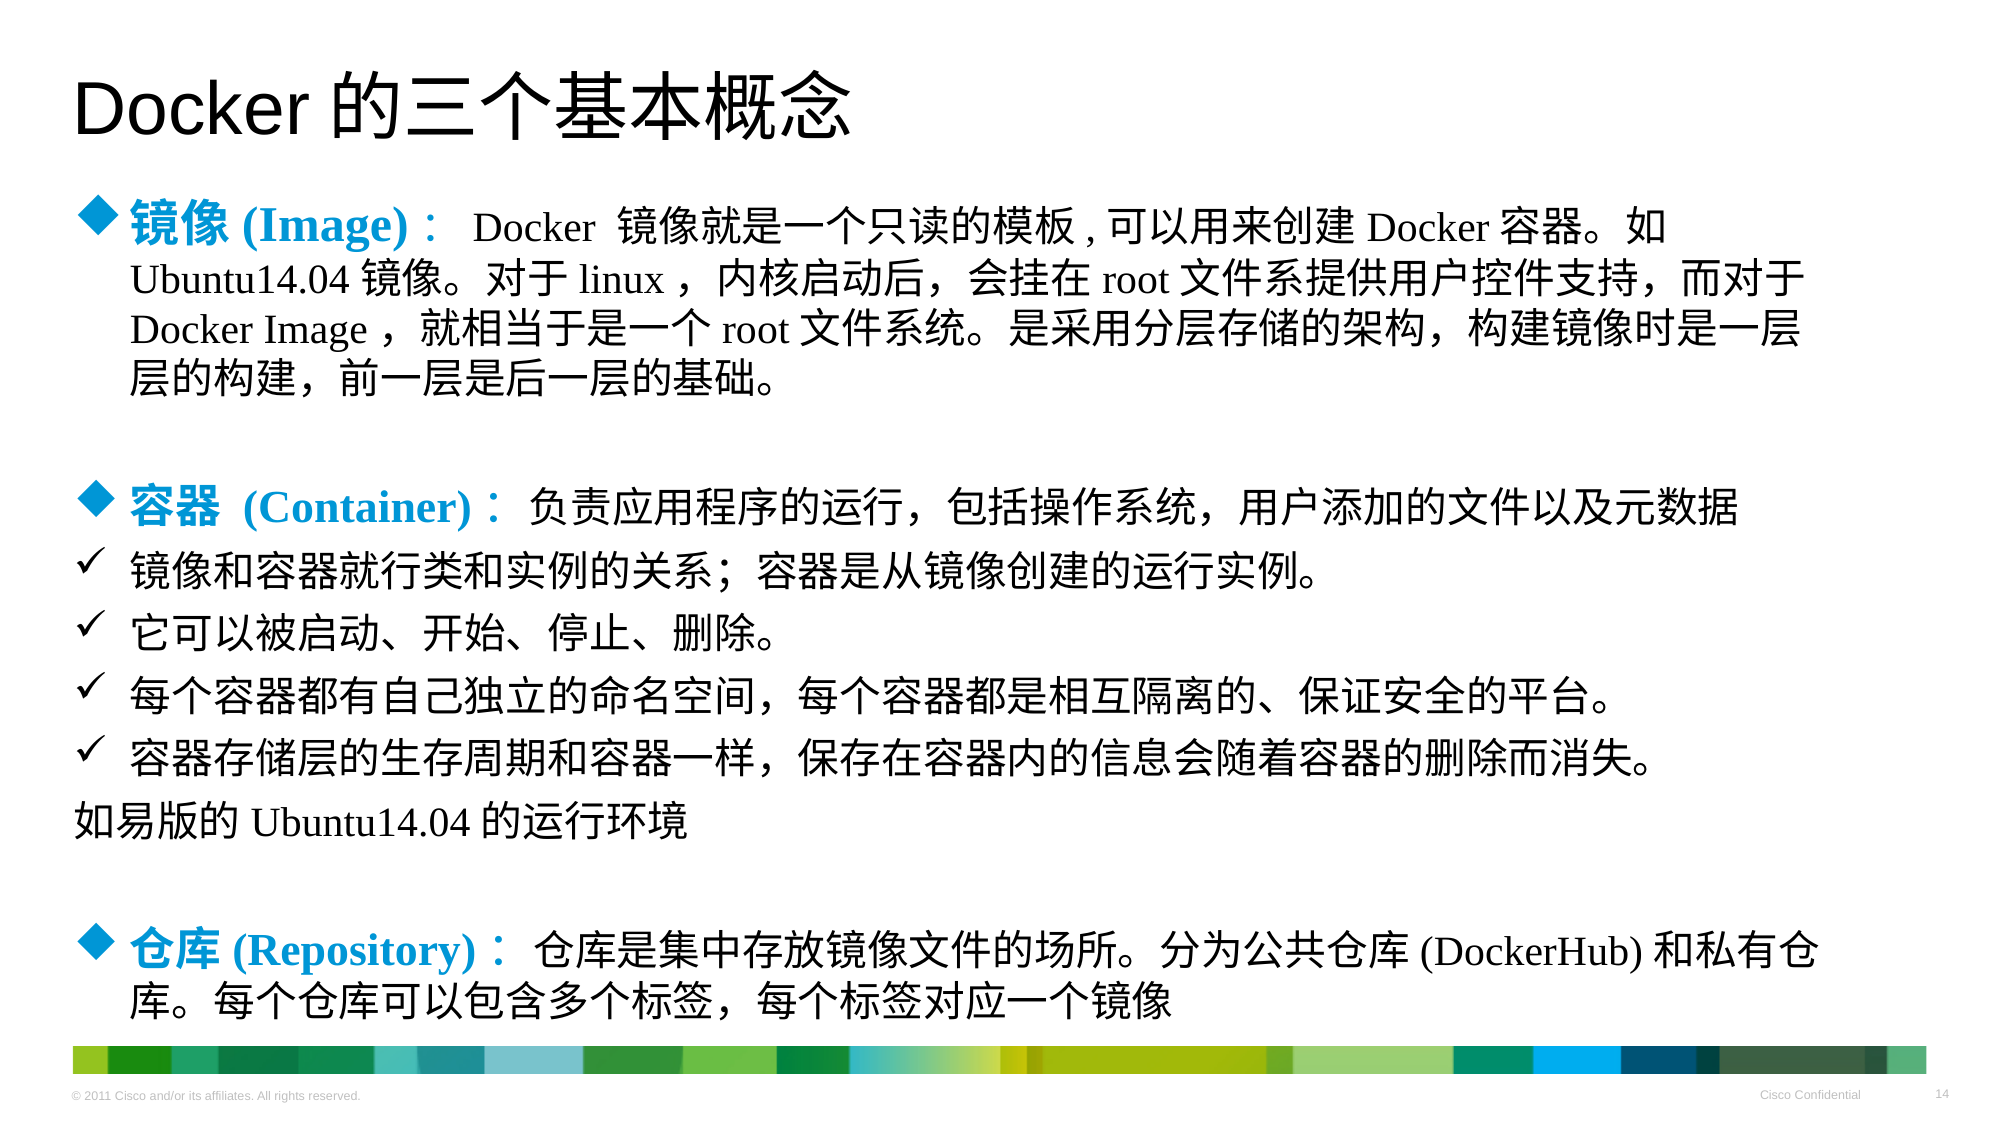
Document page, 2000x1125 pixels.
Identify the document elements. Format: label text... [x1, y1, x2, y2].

text_box 镜像(Image)：Docker 镜像就是一个只读的模板,可以用来创建Docker容器。如Ubuntu14.04镜像。对于linux，内核启动后，会挂在root文件系提供用户控件支持，而对于Docker Image，就相当于是一个root文件系统。是采用分层存储的架构，构建镜像时是一层层的构建，前一层是后一层的基础。 容器 (Container)：负责应用程序的运行，包括操作系统，用户添加的文件以及元数据 镜像和容器就行类和实例的关系；容器是从镜像创建的运行实例。 它可以被启动、开始、停止、删除。 每个容器都有自己独立的命名空间，每个容器都是相互隔离的、保证安全的平台。 容器存储层的生存周期和容器一样，保存在容器内的信息会随着容器的删除而消失。 如易版的Ubuntu14.04的运行环境 仓库(Repository)：仓库是集中存放镜像文件的场所。分为公共仓库(DockerHub)和私有仓库。每个仓库可以包含多个标签，每个标签对应一个镜像 [58, 184, 1855, 1033]
title Docker的三个基本概念 [58, 19, 1029, 157]
picture [1697, 1046, 1927, 1074]
picture [72, 1046, 1533, 1074]
